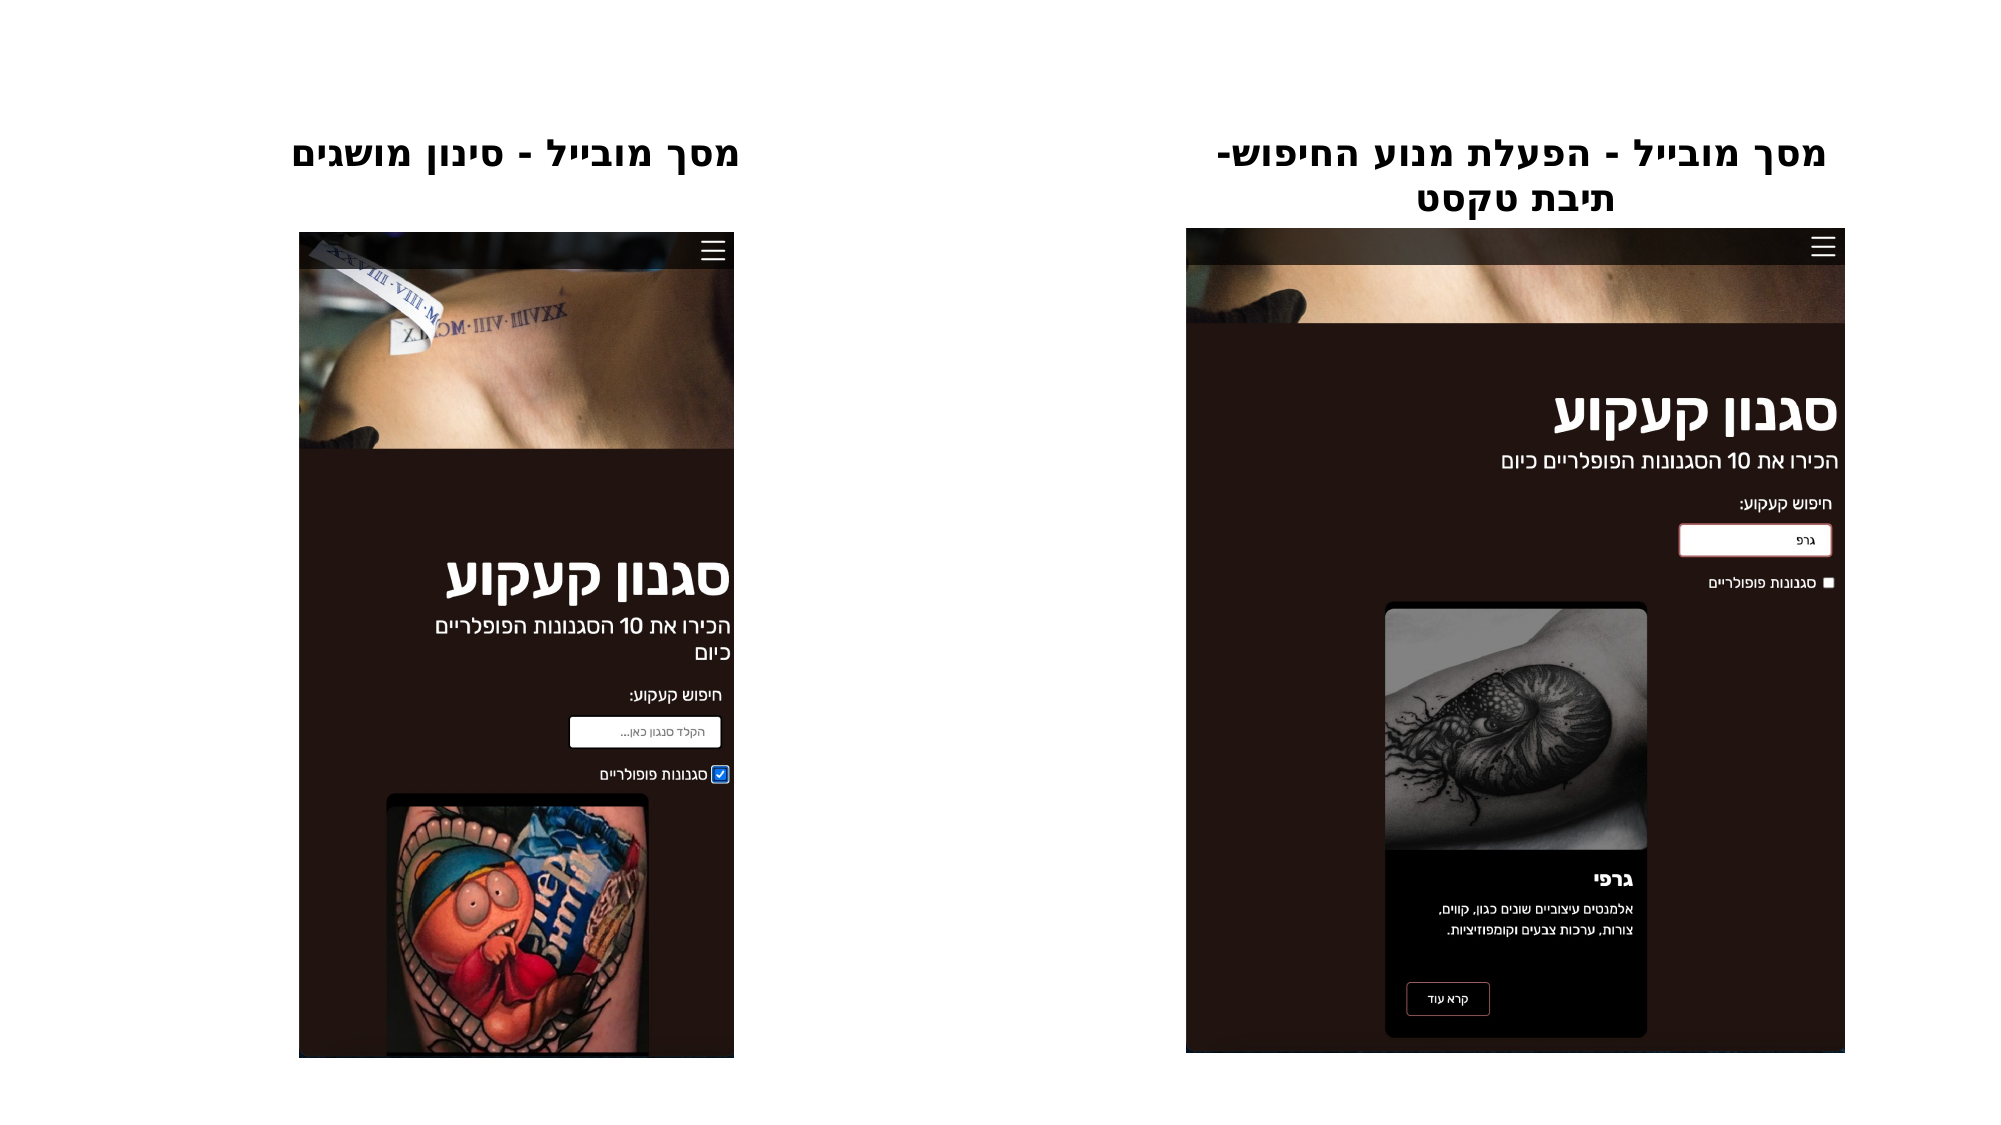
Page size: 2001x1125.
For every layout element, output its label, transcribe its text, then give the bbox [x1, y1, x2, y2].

picture [1186, 227, 1845, 1053]
text_box מסך מובייל - סינון מושגים [207, 122, 825, 182]
text_box מסך מובייל - הפעלת מנוע החיפוש- תיבת טקסט [1186, 122, 1845, 227]
picture [298, 232, 734, 1058]
